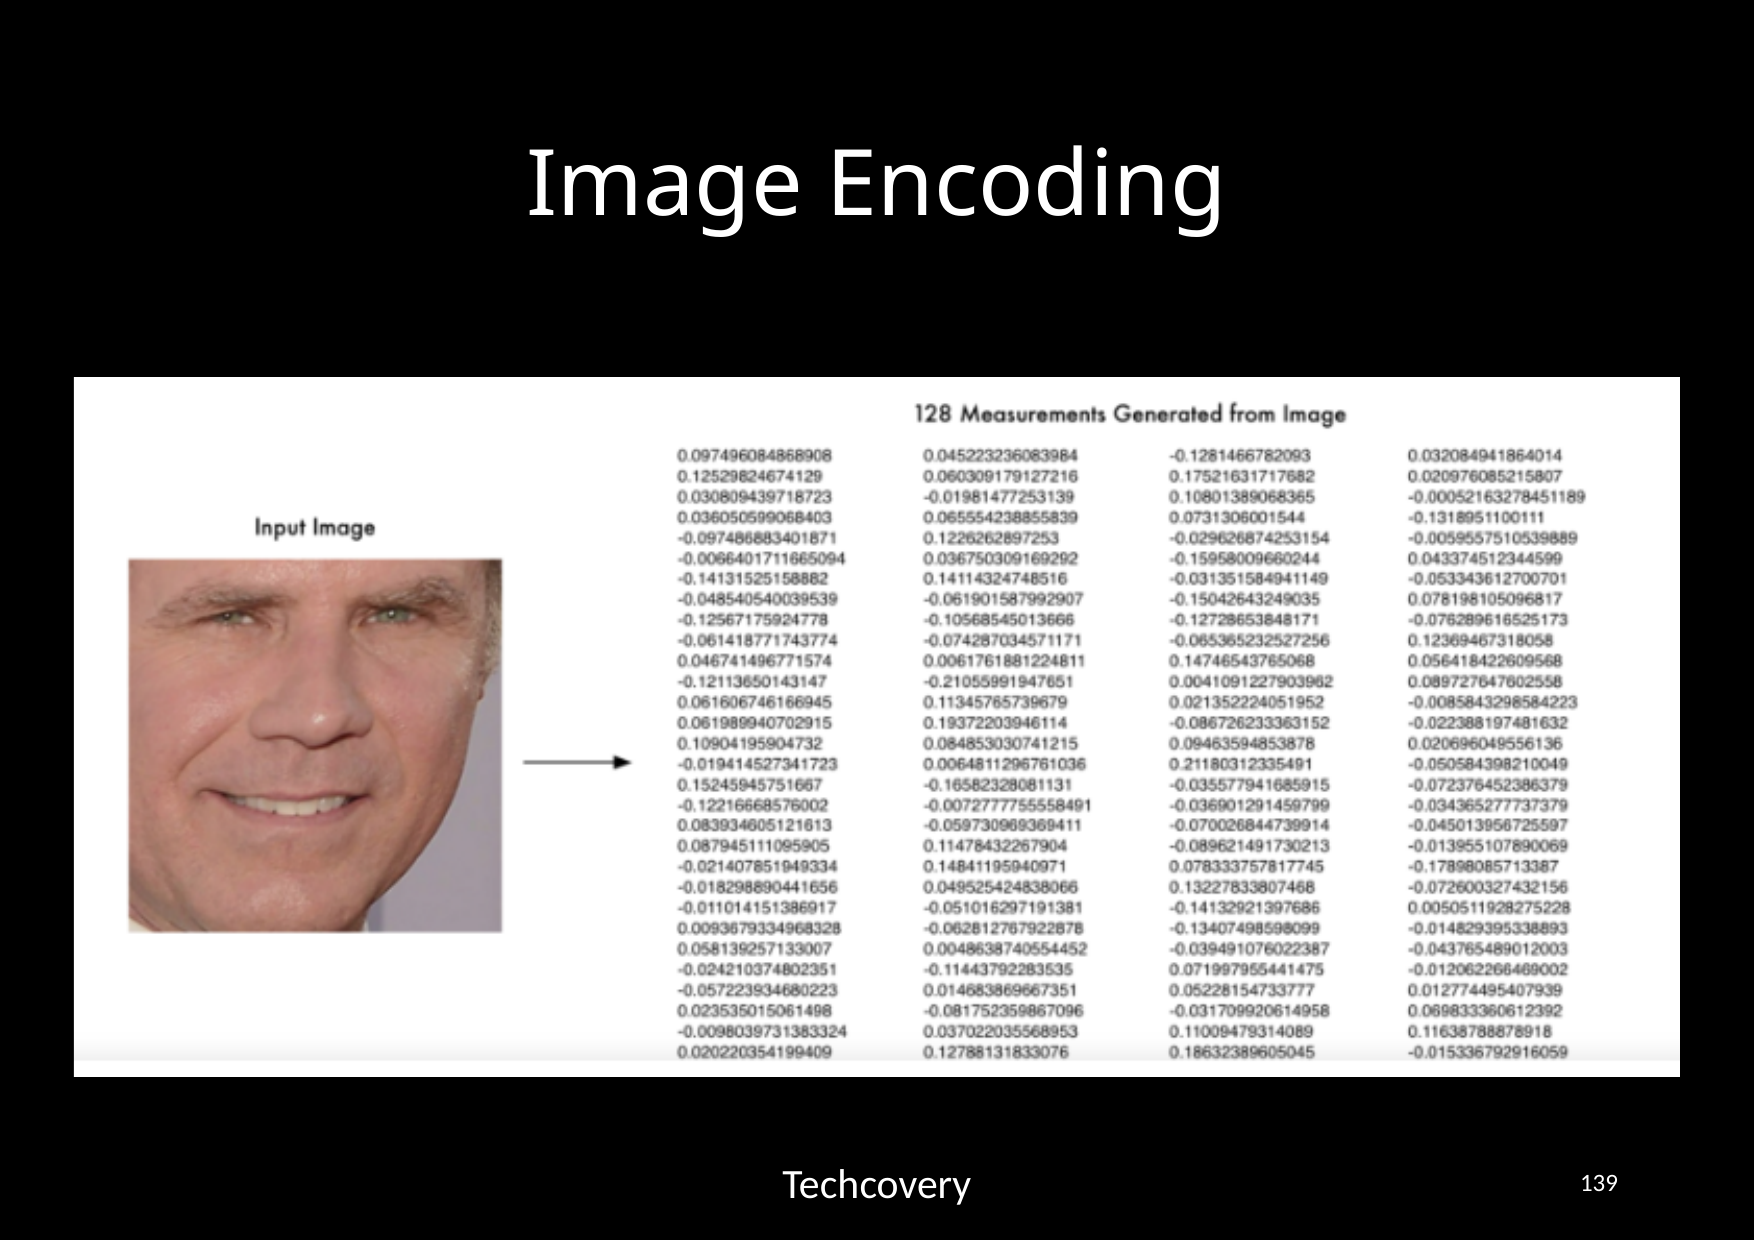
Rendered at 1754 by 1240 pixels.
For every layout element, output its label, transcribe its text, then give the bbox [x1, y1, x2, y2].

picture [73, 377, 1681, 1077]
slide_number 139 [1238, 1148, 1634, 1215]
title Image Encoding [120, 66, 1634, 306]
footer Techcovery [580, 1148, 1173, 1215]
